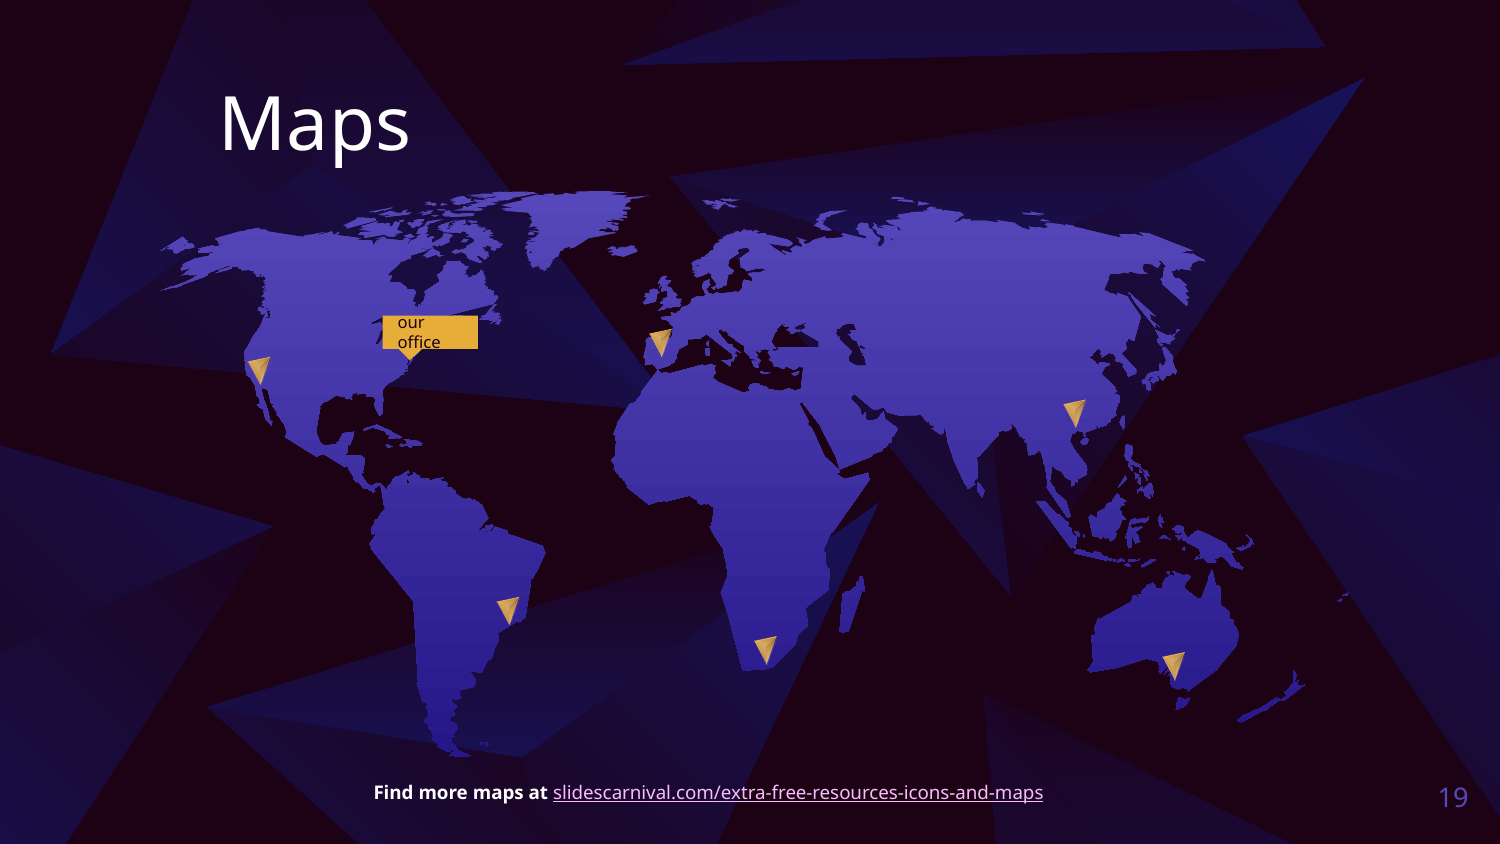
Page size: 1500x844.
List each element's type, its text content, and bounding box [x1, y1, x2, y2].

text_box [1155, 643, 1189, 681]
text_box [417, 210, 434, 216]
text_box our office [382, 315, 478, 361]
text_box [369, 207, 412, 218]
text_box [160, 217, 546, 757]
text_box [424, 201, 438, 207]
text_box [746, 627, 781, 665]
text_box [1056, 391, 1090, 428]
text_box [1237, 670, 1306, 723]
slide_number 19 [1402, 766, 1469, 832]
text_box [436, 190, 651, 271]
text_box [890, 196, 916, 203]
text_box [1171, 525, 1244, 570]
text_box [1236, 534, 1254, 551]
text_box [702, 198, 741, 210]
list Find more maps at slidescarnival.com/extra-free-resources-icons-and-maps [218, 780, 1198, 831]
text_box [611, 206, 1206, 665]
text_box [240, 348, 275, 385]
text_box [489, 588, 524, 626]
text_box [917, 201, 931, 206]
title Maps [218, 69, 1282, 168]
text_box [642, 320, 676, 358]
text_box [1175, 697, 1191, 710]
text_box [1087, 569, 1239, 692]
